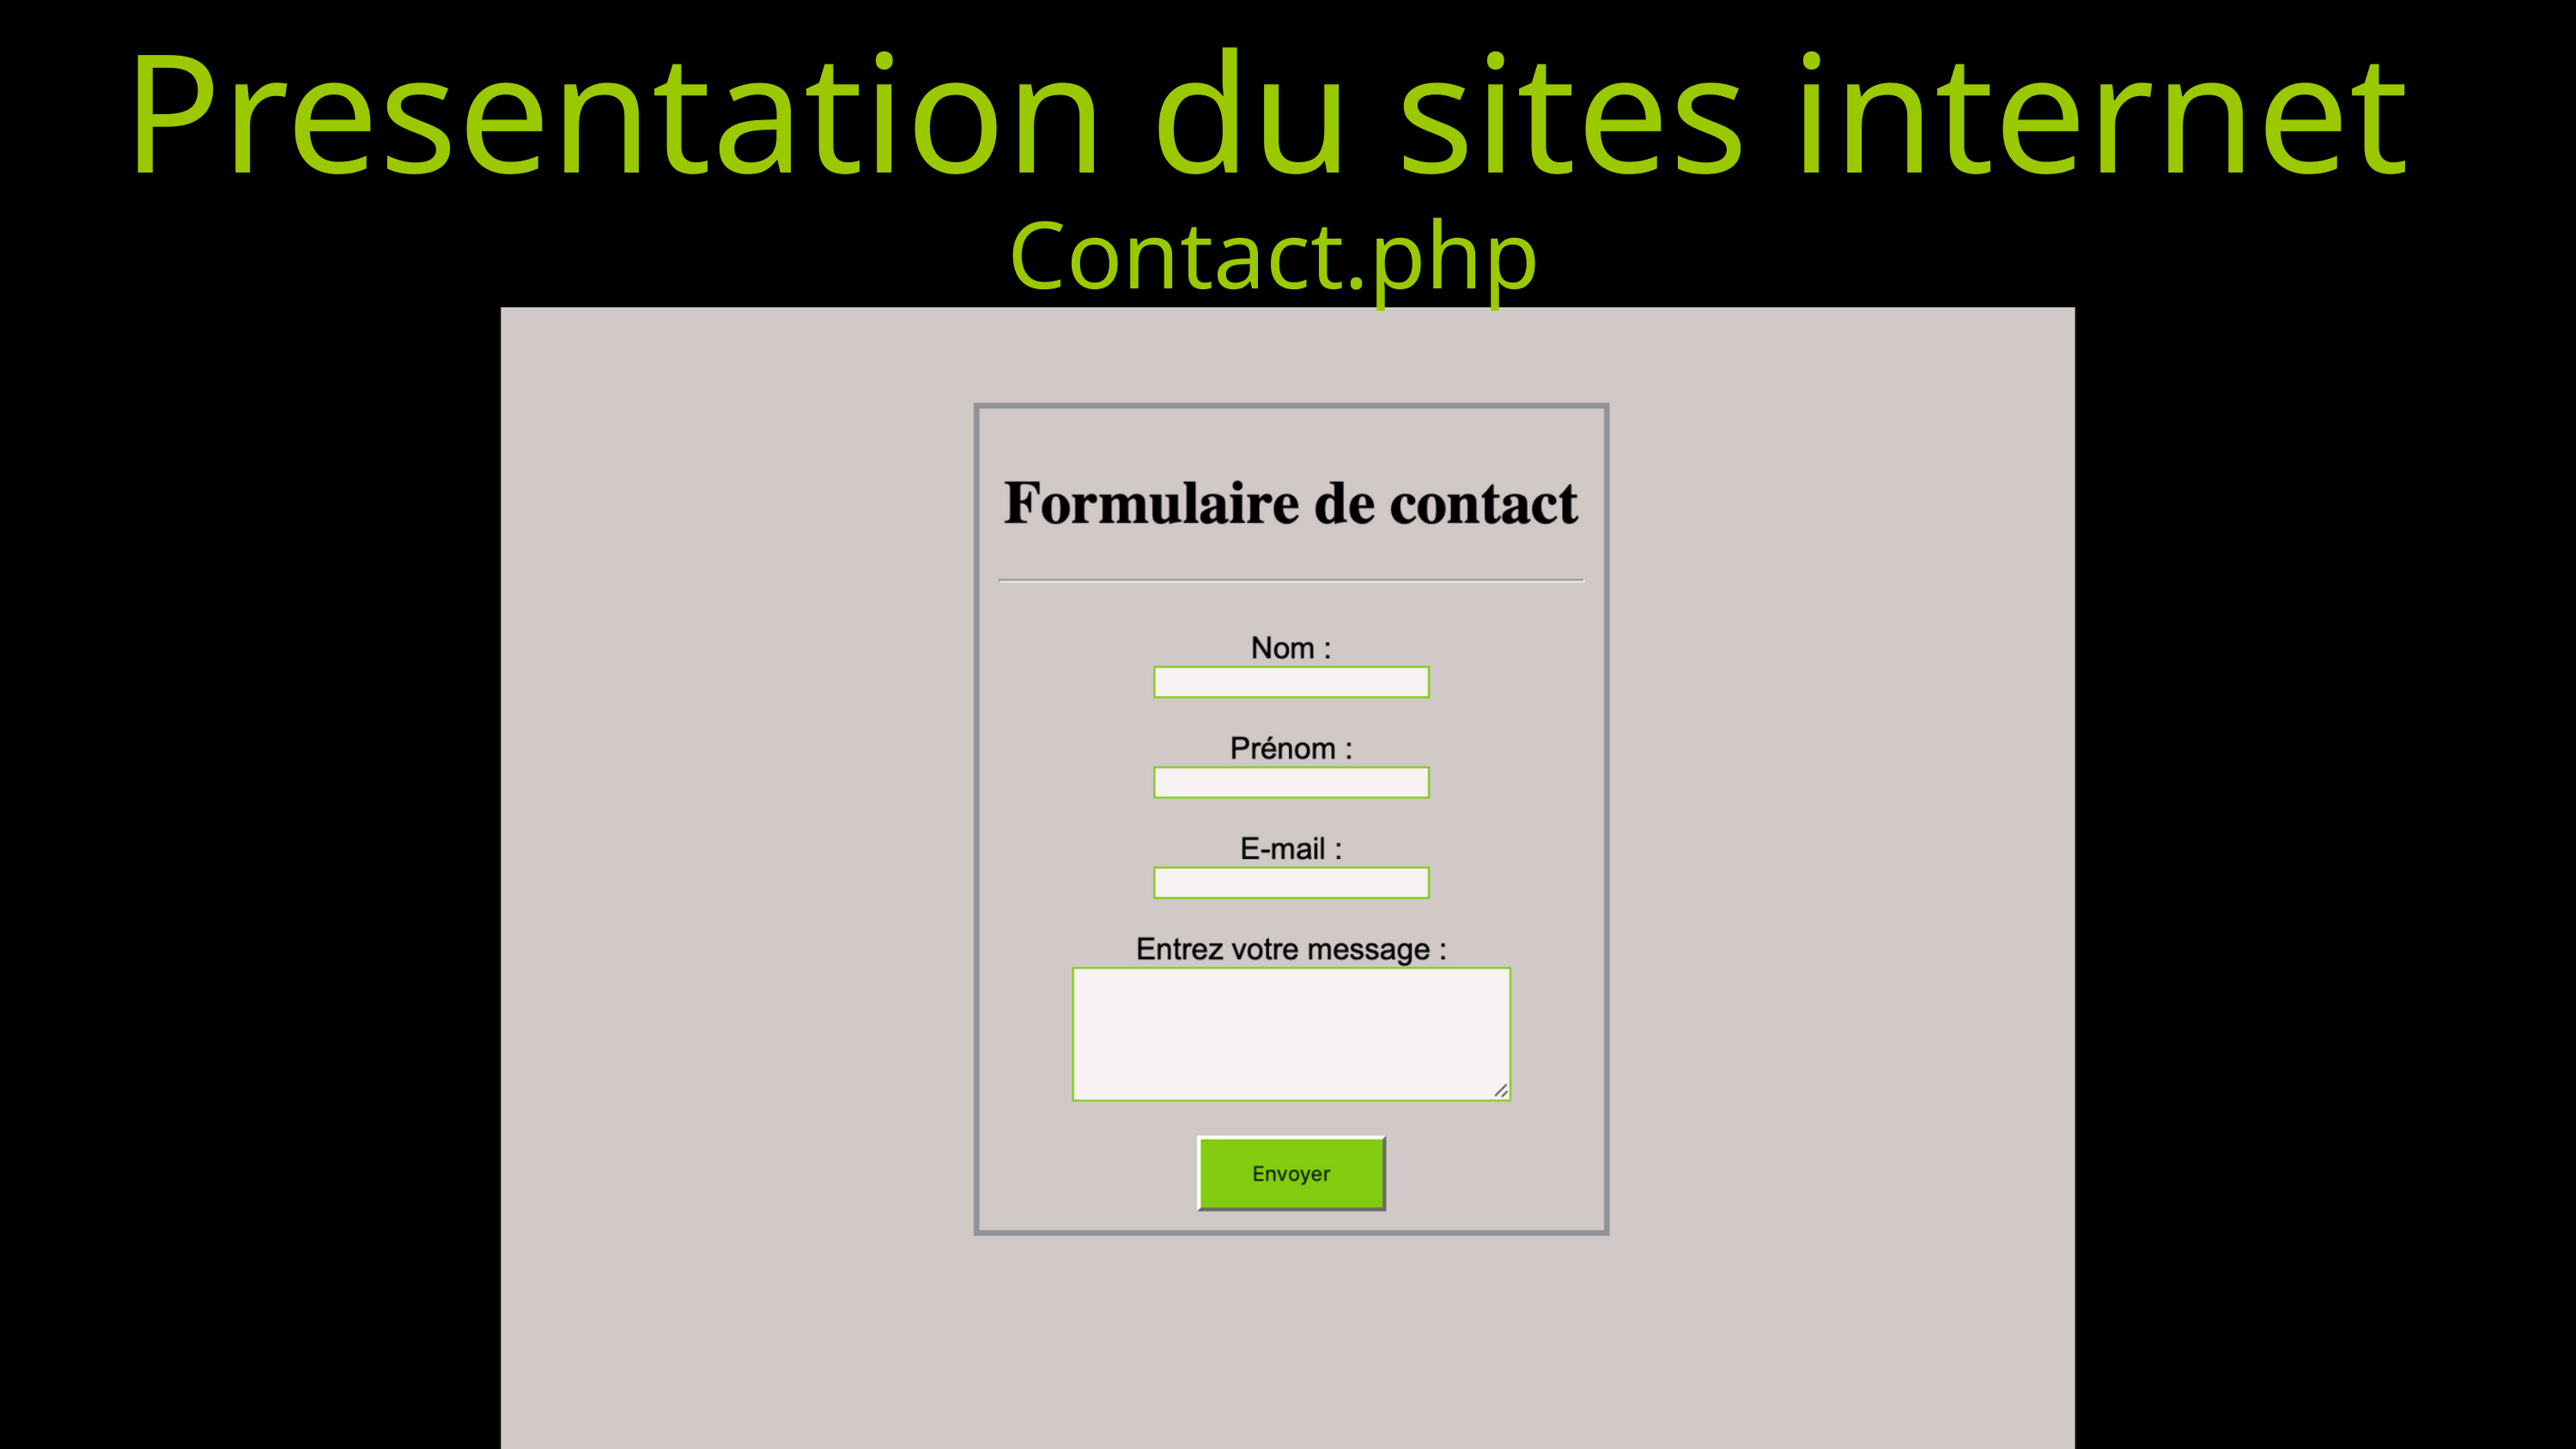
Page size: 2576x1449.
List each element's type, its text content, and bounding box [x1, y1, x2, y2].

text_box Presentation du sites internet [33, 0, 2543, 207]
text_box Contact.php [965, 177, 1583, 307]
text_box [501, 307, 2075, 1449]
